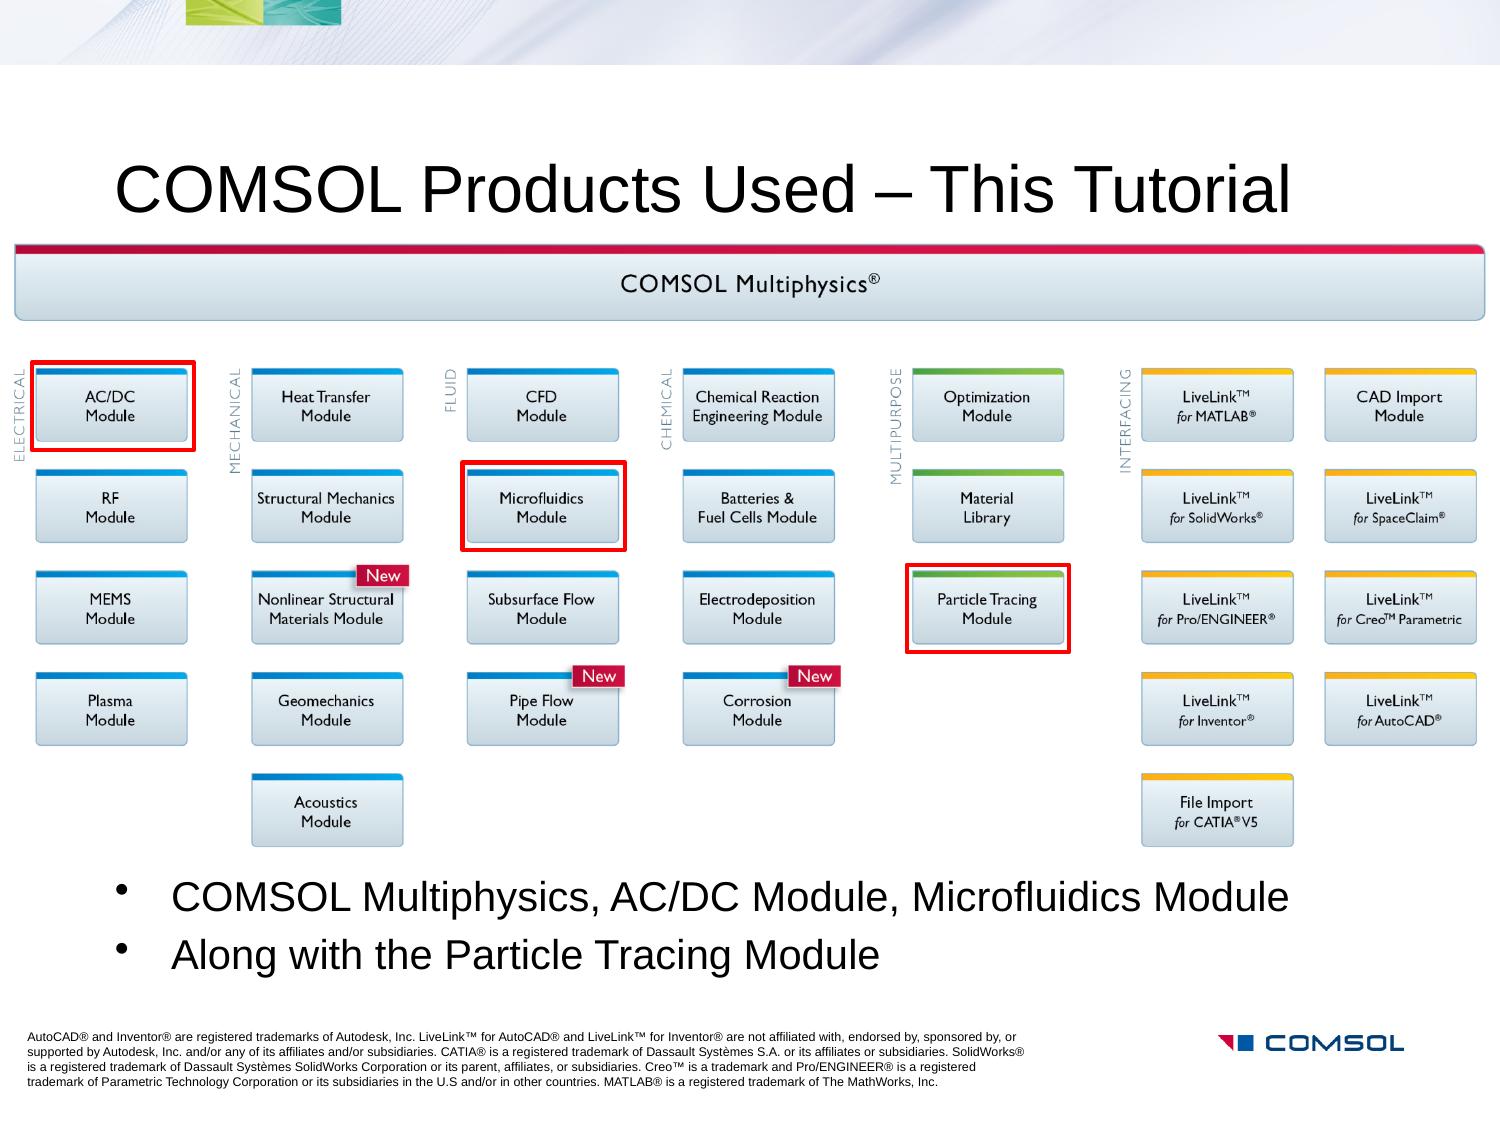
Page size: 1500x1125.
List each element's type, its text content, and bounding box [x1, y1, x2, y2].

picture [0, 0, 1500, 1125]
text_box COMSOL Multiphysics, AC/DC Module, Microfluidics Module Along with the Particle Tracing Module [99, 871, 1425, 1038]
title COMSOL Products Used – This Tutorial [99, 100, 1425, 235]
text_box AutoCAD® and Inventor® are registered trademarks of Autodesk, Inc. LiveLink™ for AutoCAD® and LiveLink™ for Inventor® are not affiliated with, endorsed by, sponsored by, or supported by Autodesk, Inc. and/or any of its affiliates and/or subsidiaries. CATIA® is a registered trademark of Dassault Systèmes S.A. or its affiliates or subsidiaries. SolidWorks® is a registered trademark of Dassault Systèmes SolidWorks Corporation or its parent, affiliates, or subsidiaries. Creo™ is a trademark and Pro/ENGINEER® is a registered trademark of Parametric Technology Corporation or its subsidiaries in the U.S and/or in other countries. MATLAB® is a registered trademark of The MathWorks, Inc. [12, 1021, 1050, 1112]
